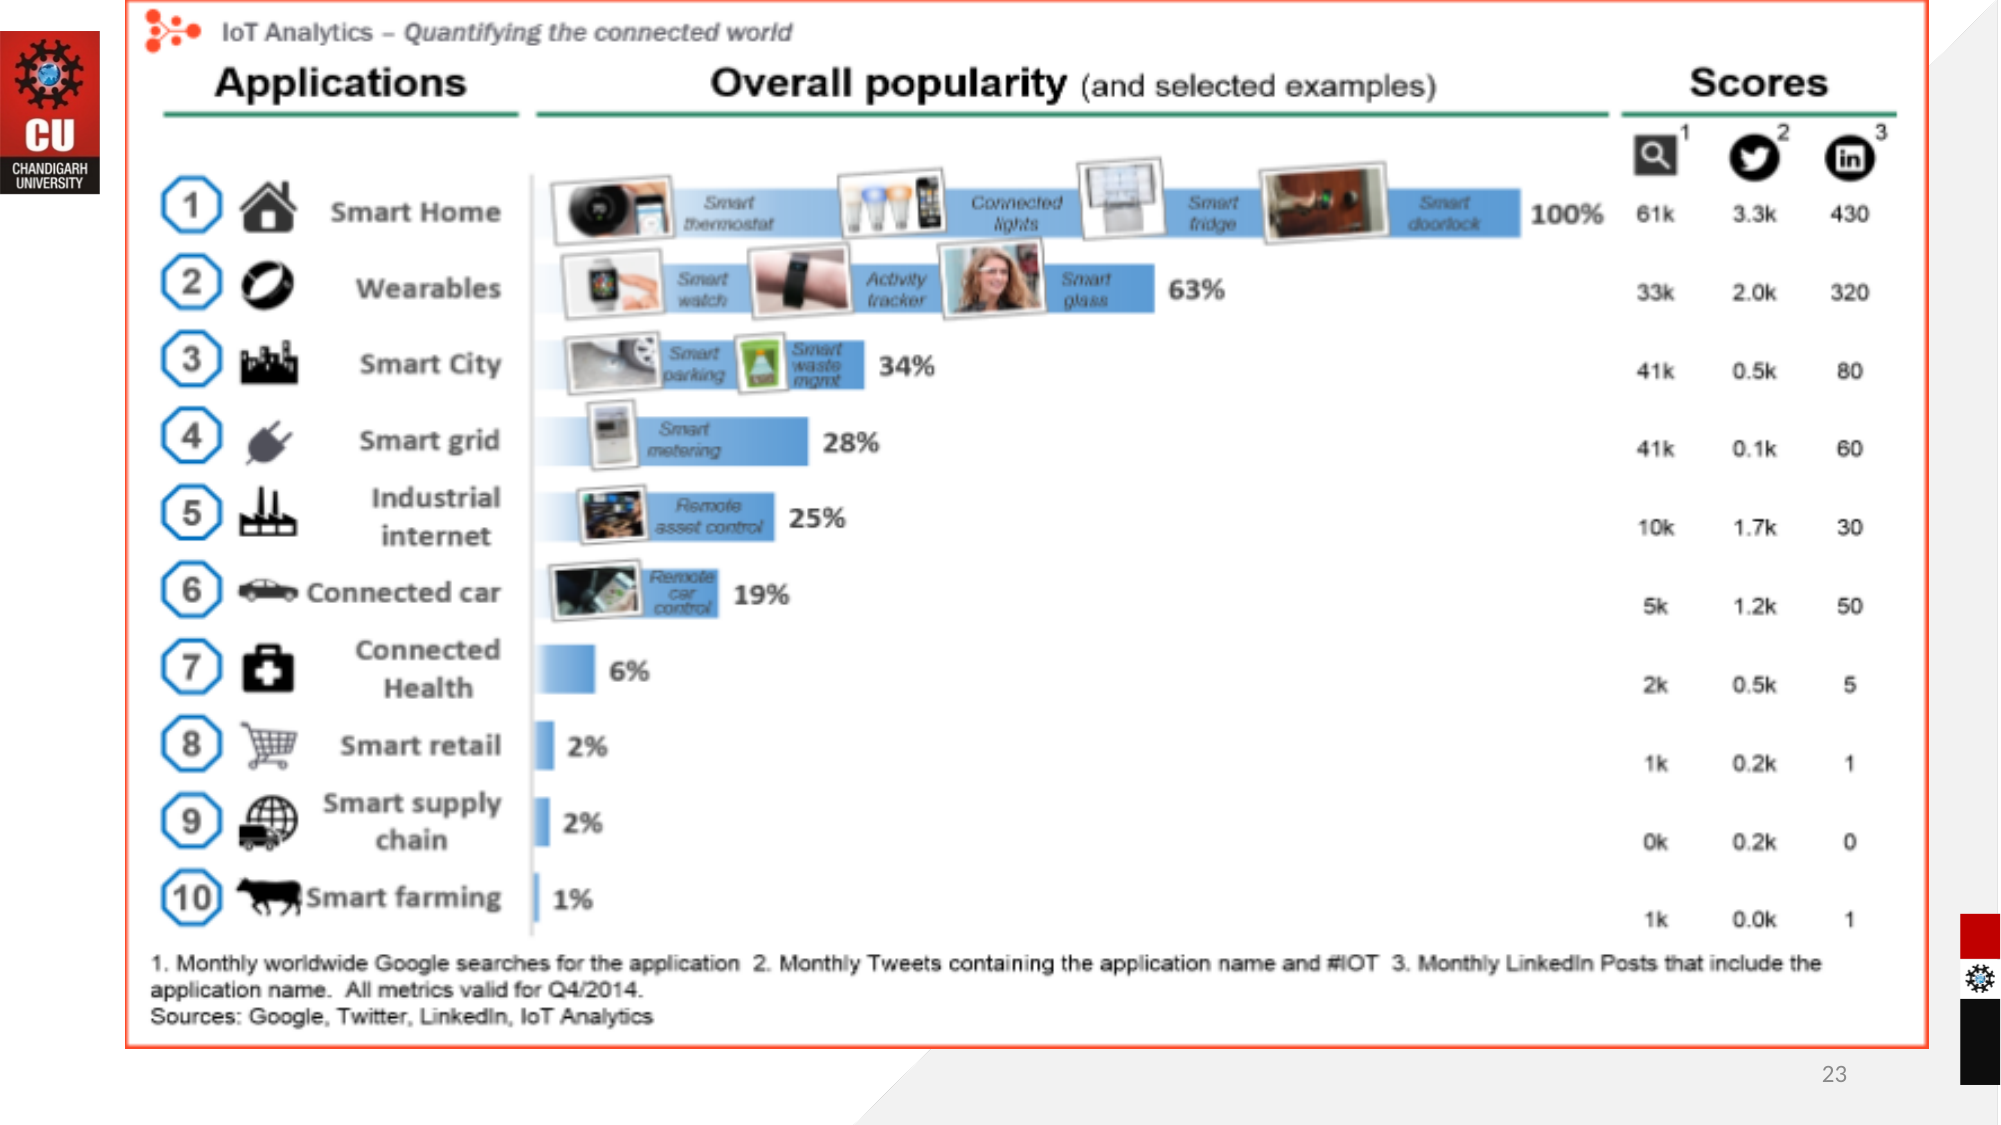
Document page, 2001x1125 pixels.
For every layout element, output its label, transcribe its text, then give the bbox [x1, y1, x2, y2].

picture [0, 0, 2001, 1125]
slide_number 23 [1412, 1049, 1863, 1103]
